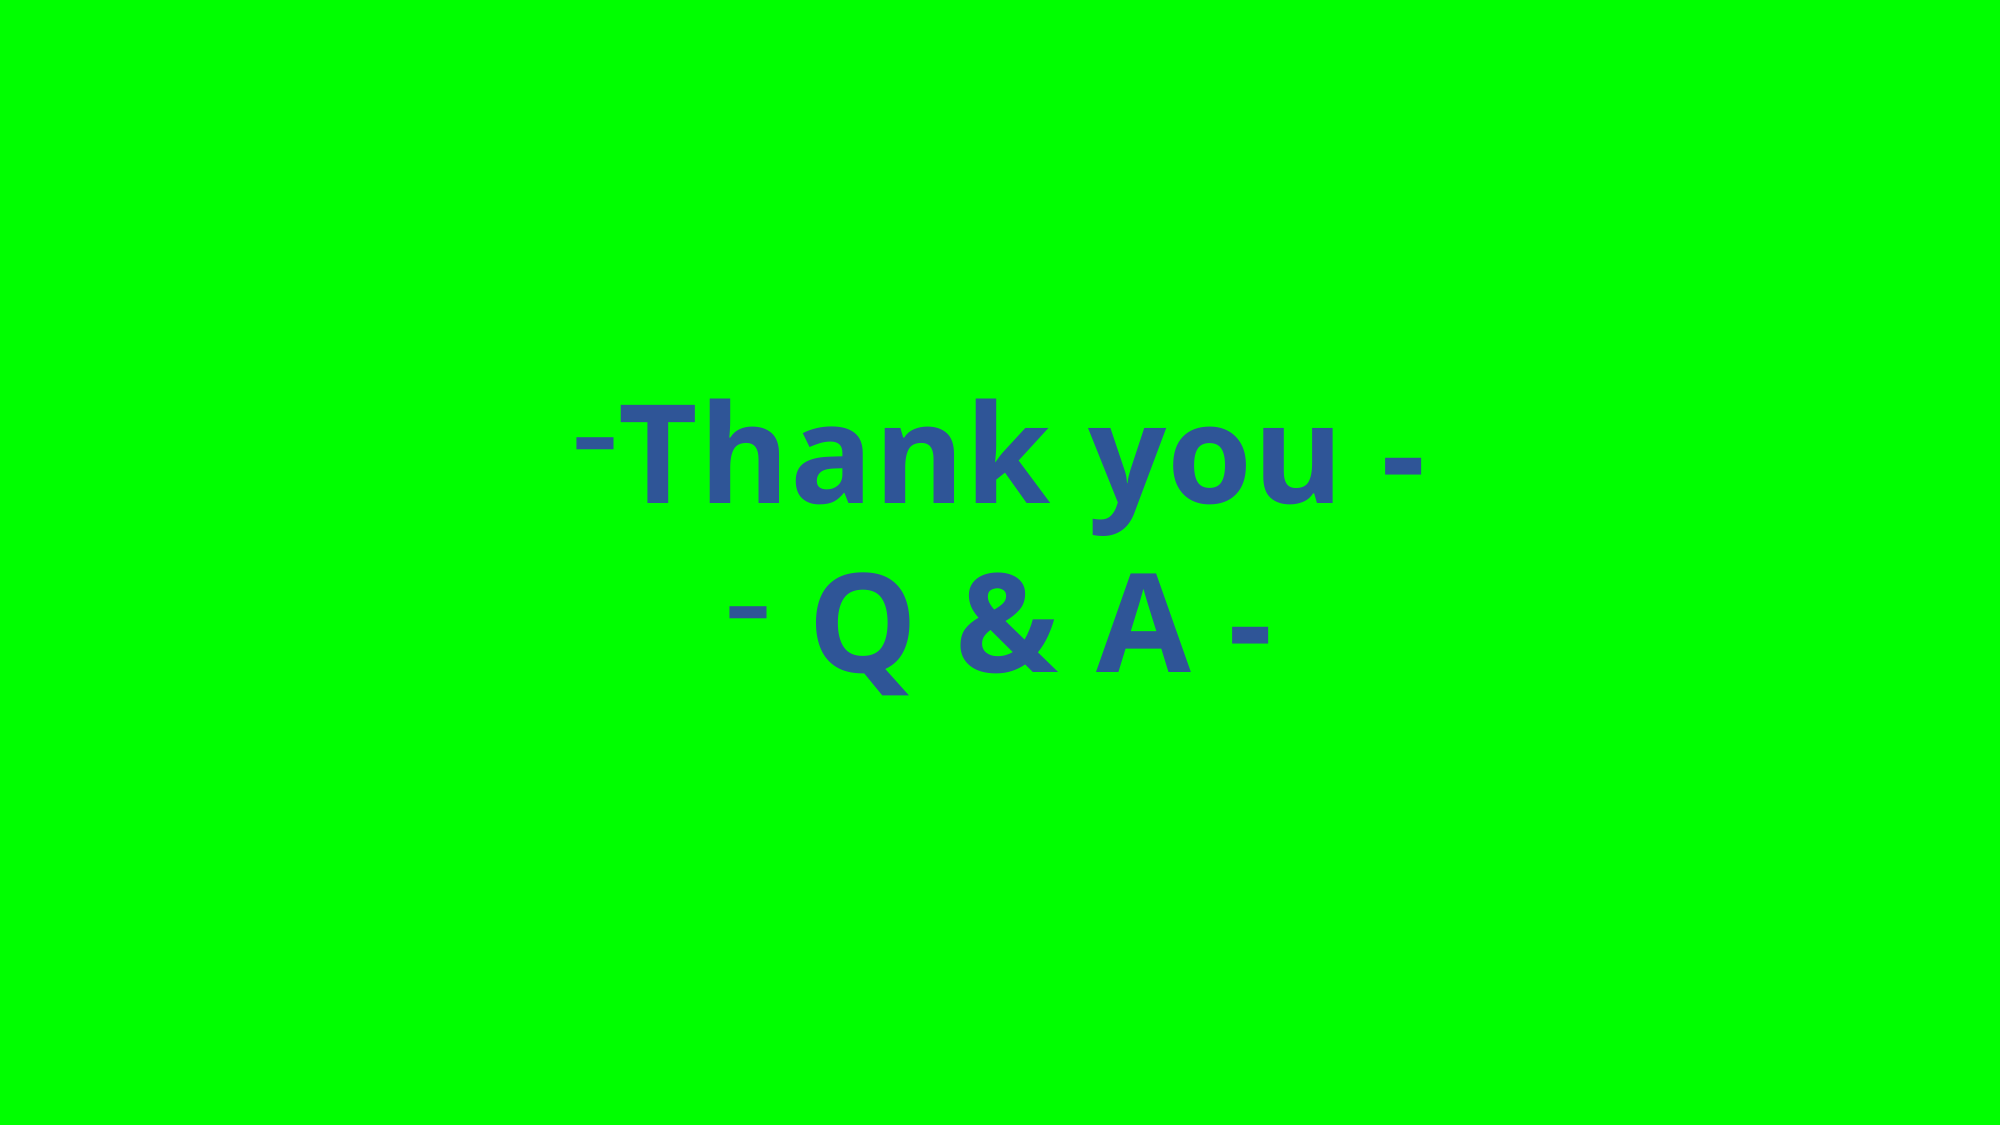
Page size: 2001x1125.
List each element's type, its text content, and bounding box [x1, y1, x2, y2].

list Thank you - Q & A - [137, 377, 1863, 1014]
